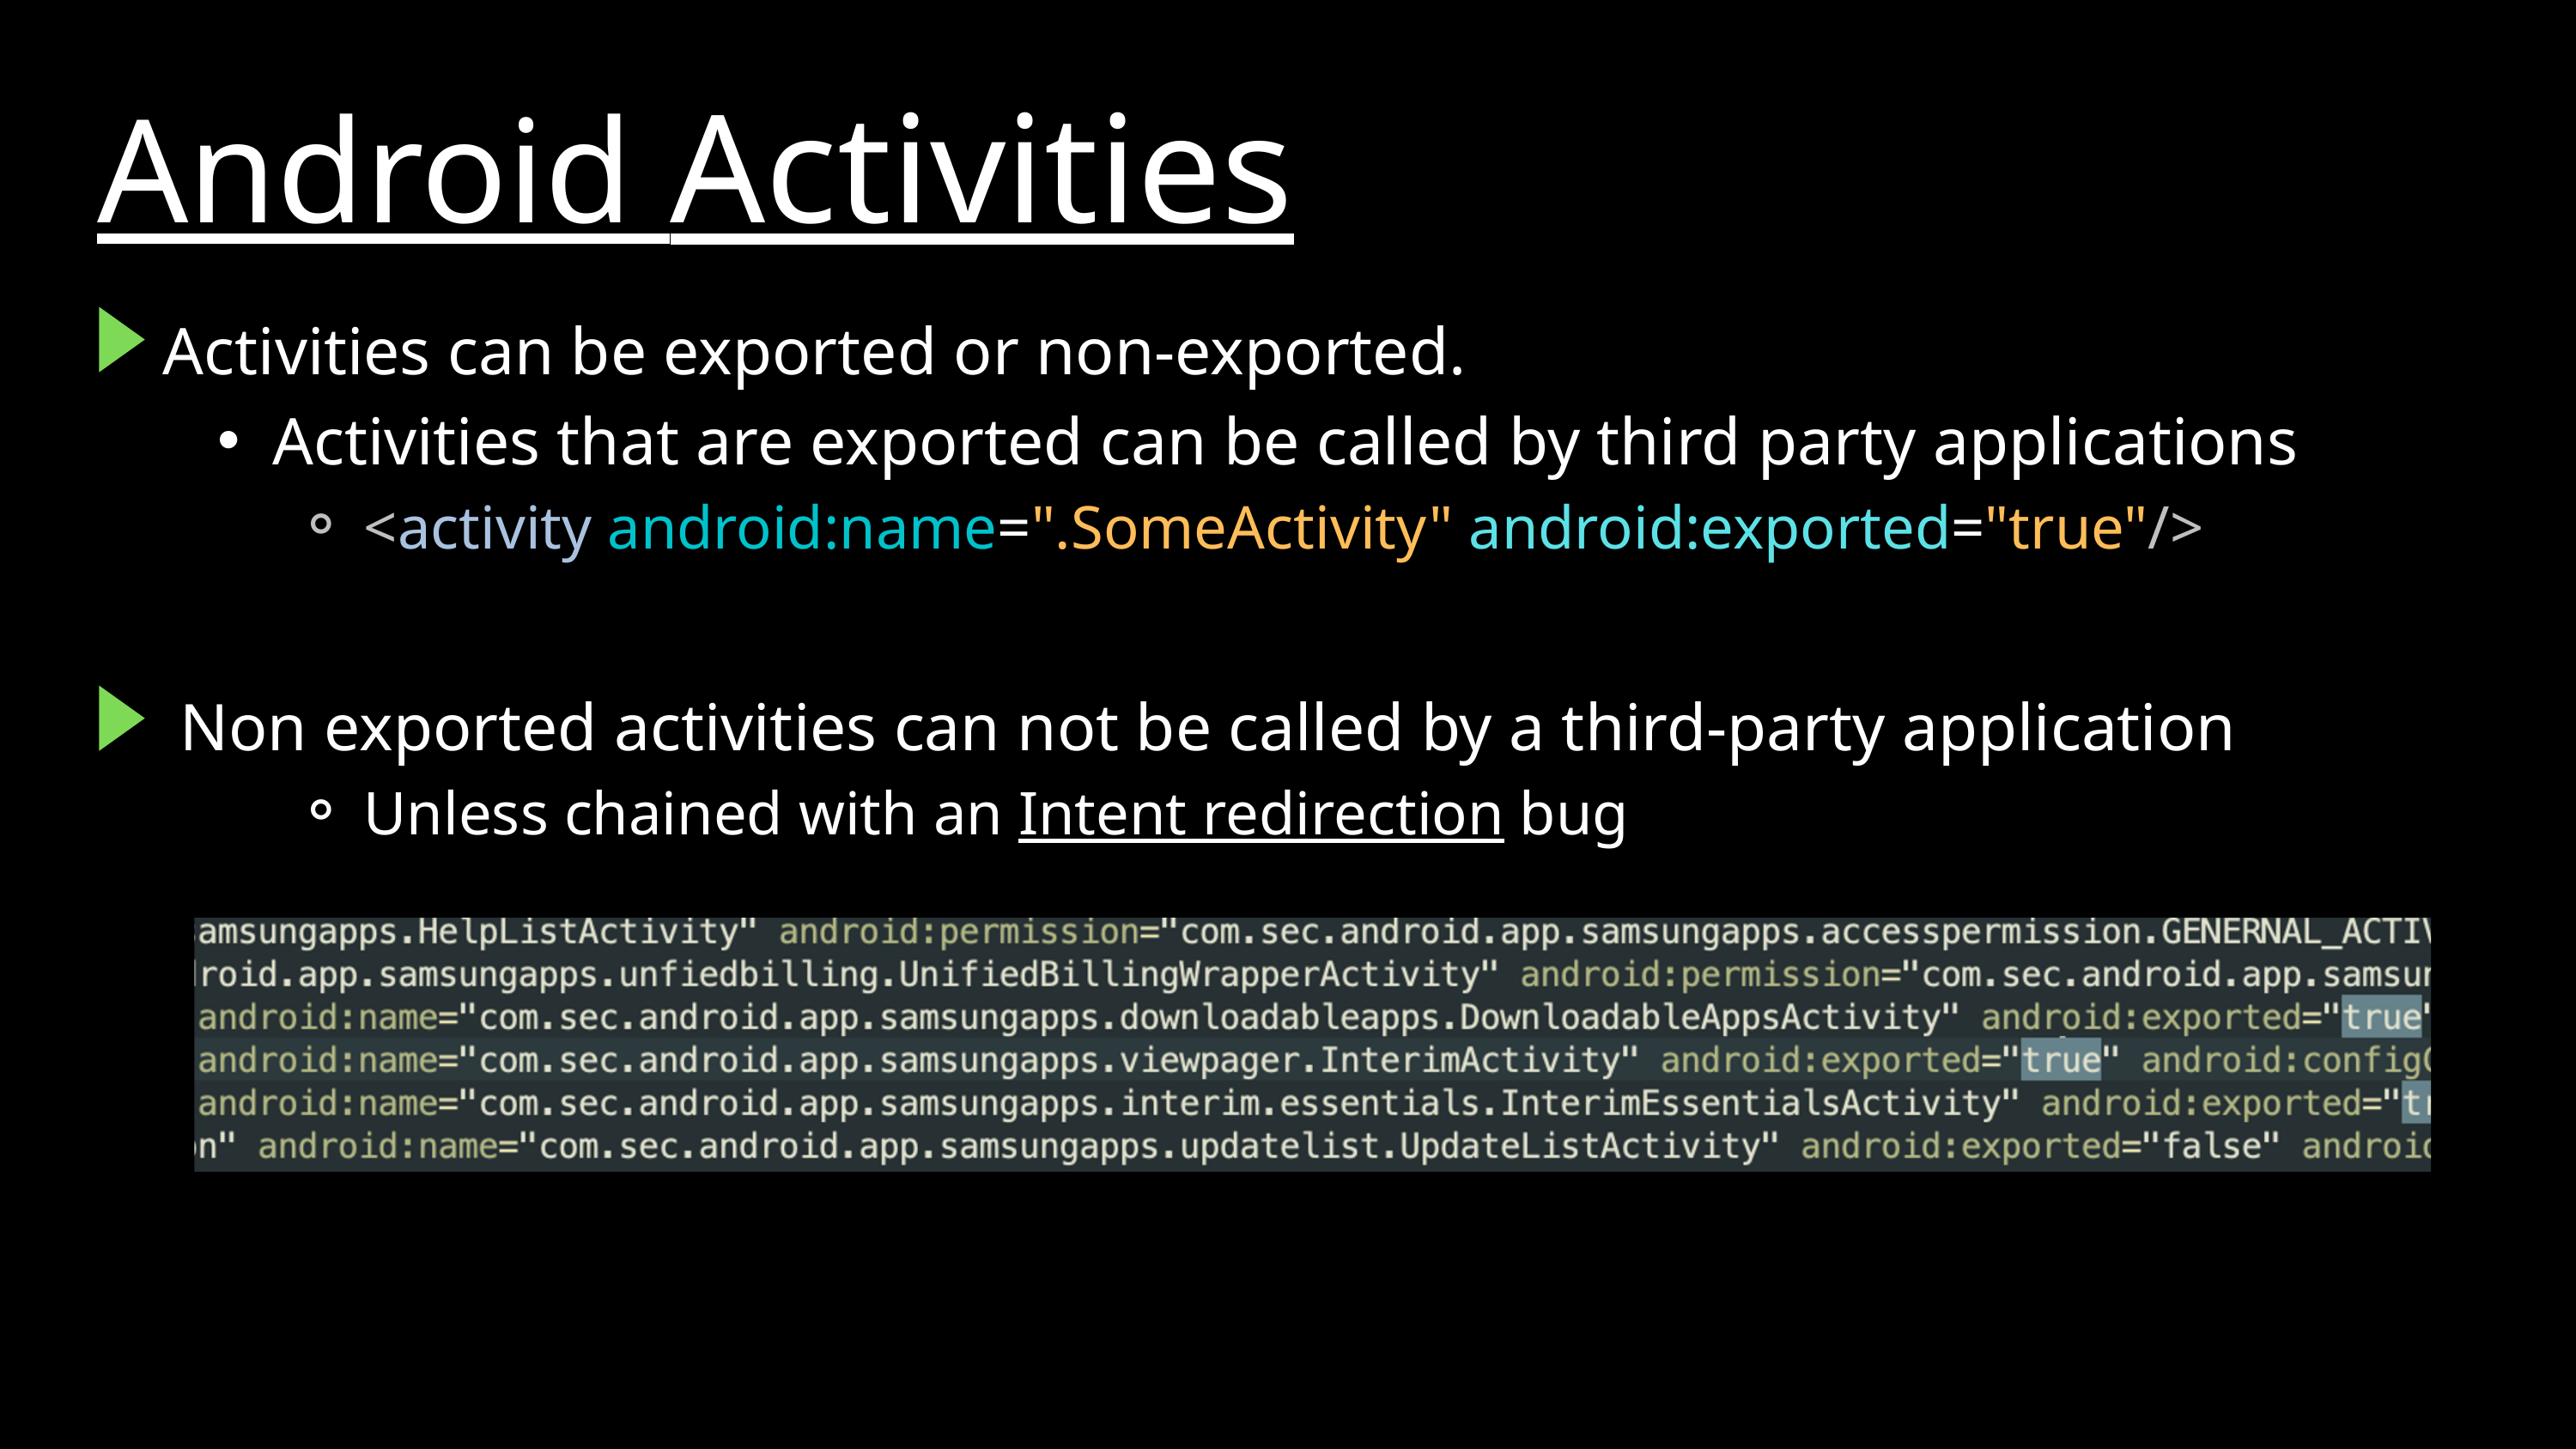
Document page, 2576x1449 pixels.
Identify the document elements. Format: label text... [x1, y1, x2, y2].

text_box Non exported activities can not be called by a third-party application Unless chained with an Intent redirection bug [163, 673, 2459, 846]
text_box Android Activities [97, 85, 2362, 253]
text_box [88, 694, 155, 742]
picture [194, 918, 2432, 1172]
text_box Activities can be exported or non-exported. Activities that are exported can be called by third party applications <activity android:name=".SomeActivity" android:exported="true"/> [163, 297, 2432, 561]
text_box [88, 316, 155, 363]
